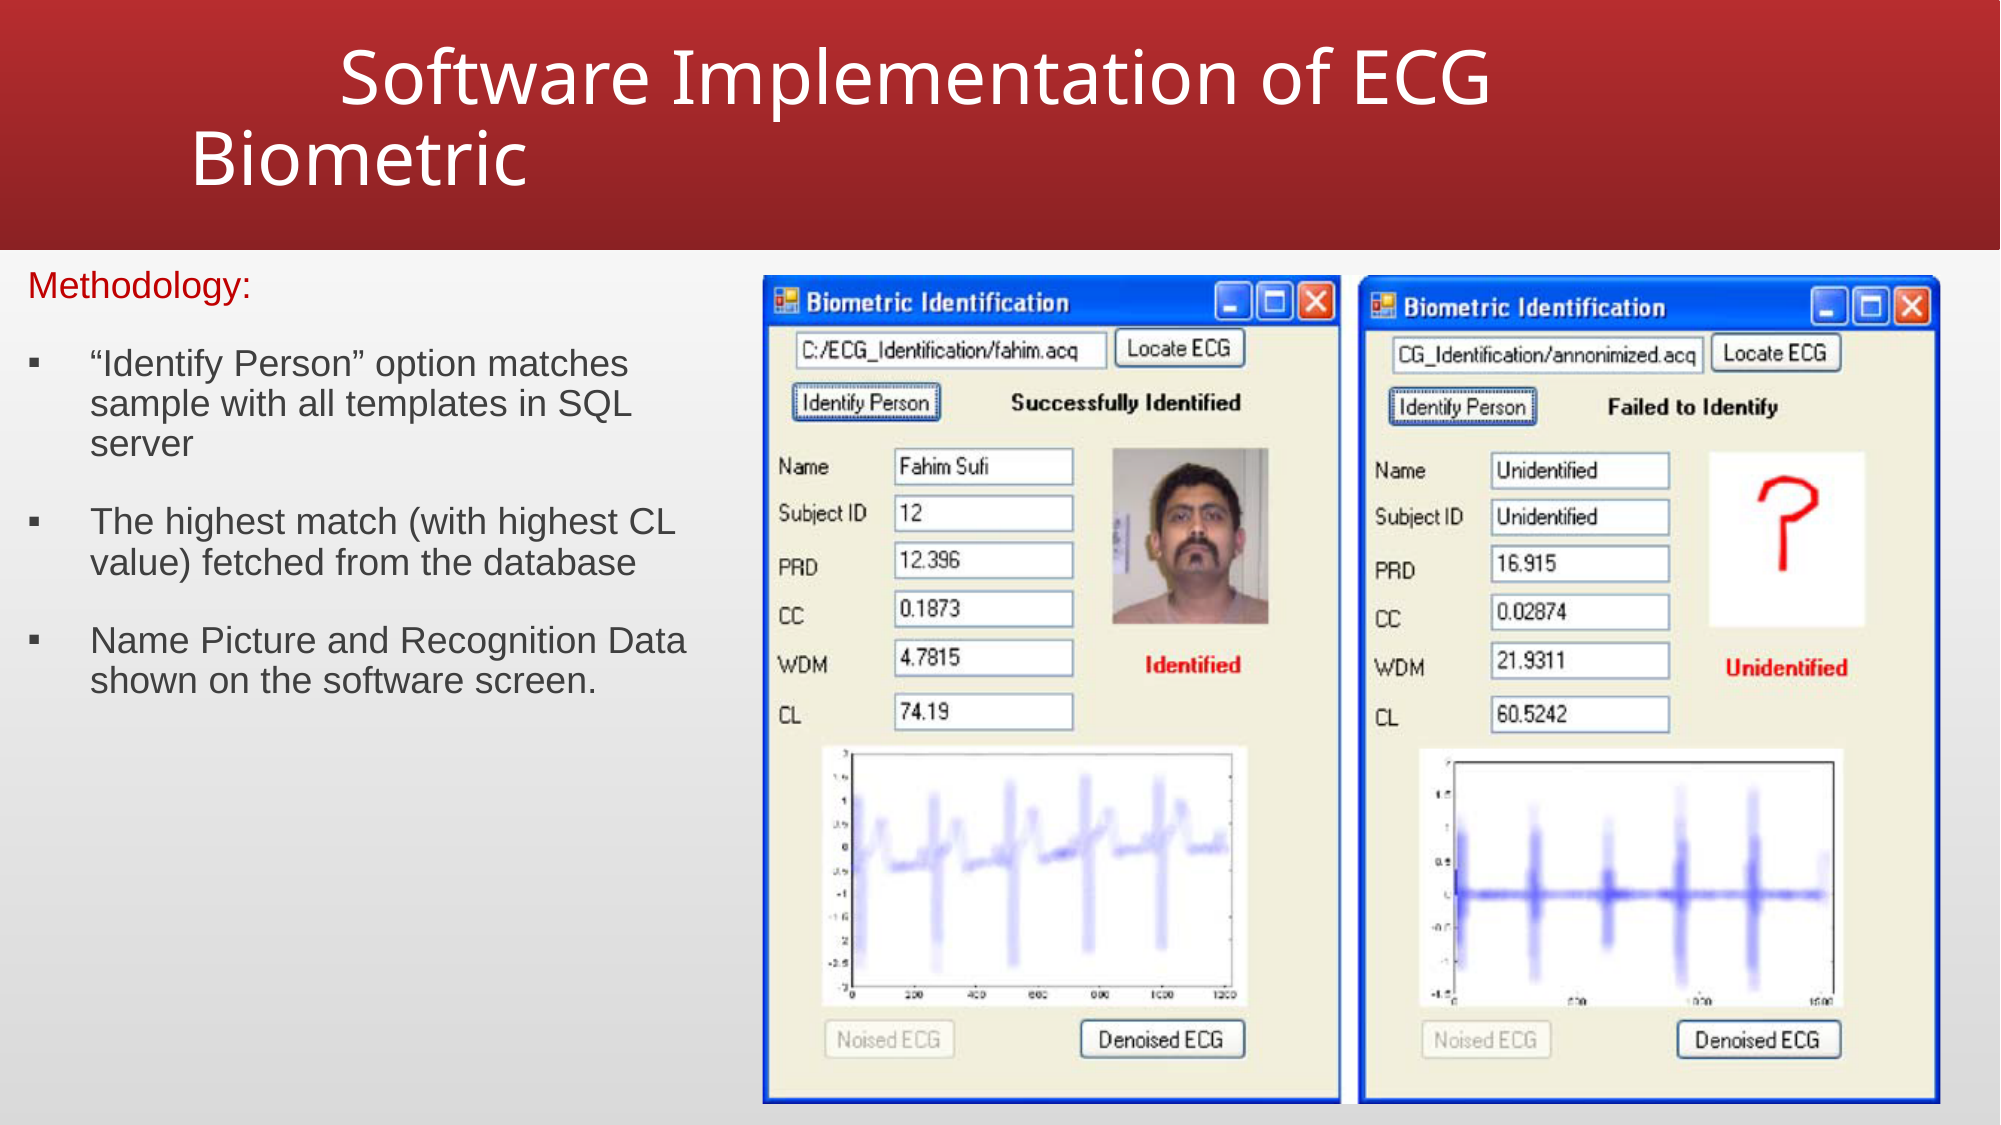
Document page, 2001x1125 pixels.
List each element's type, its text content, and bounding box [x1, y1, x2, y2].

picture [762, 275, 1941, 1104]
title Software Implementation of ECG Biometric [174, 16, 1825, 234]
list Methodology: “Identify Person” option matches sample with all templates in SQL server The highest match (with highest CL value) fetched from the database Name Picture and Recognition Data shown on the software screen. [0, 250, 737, 1125]
